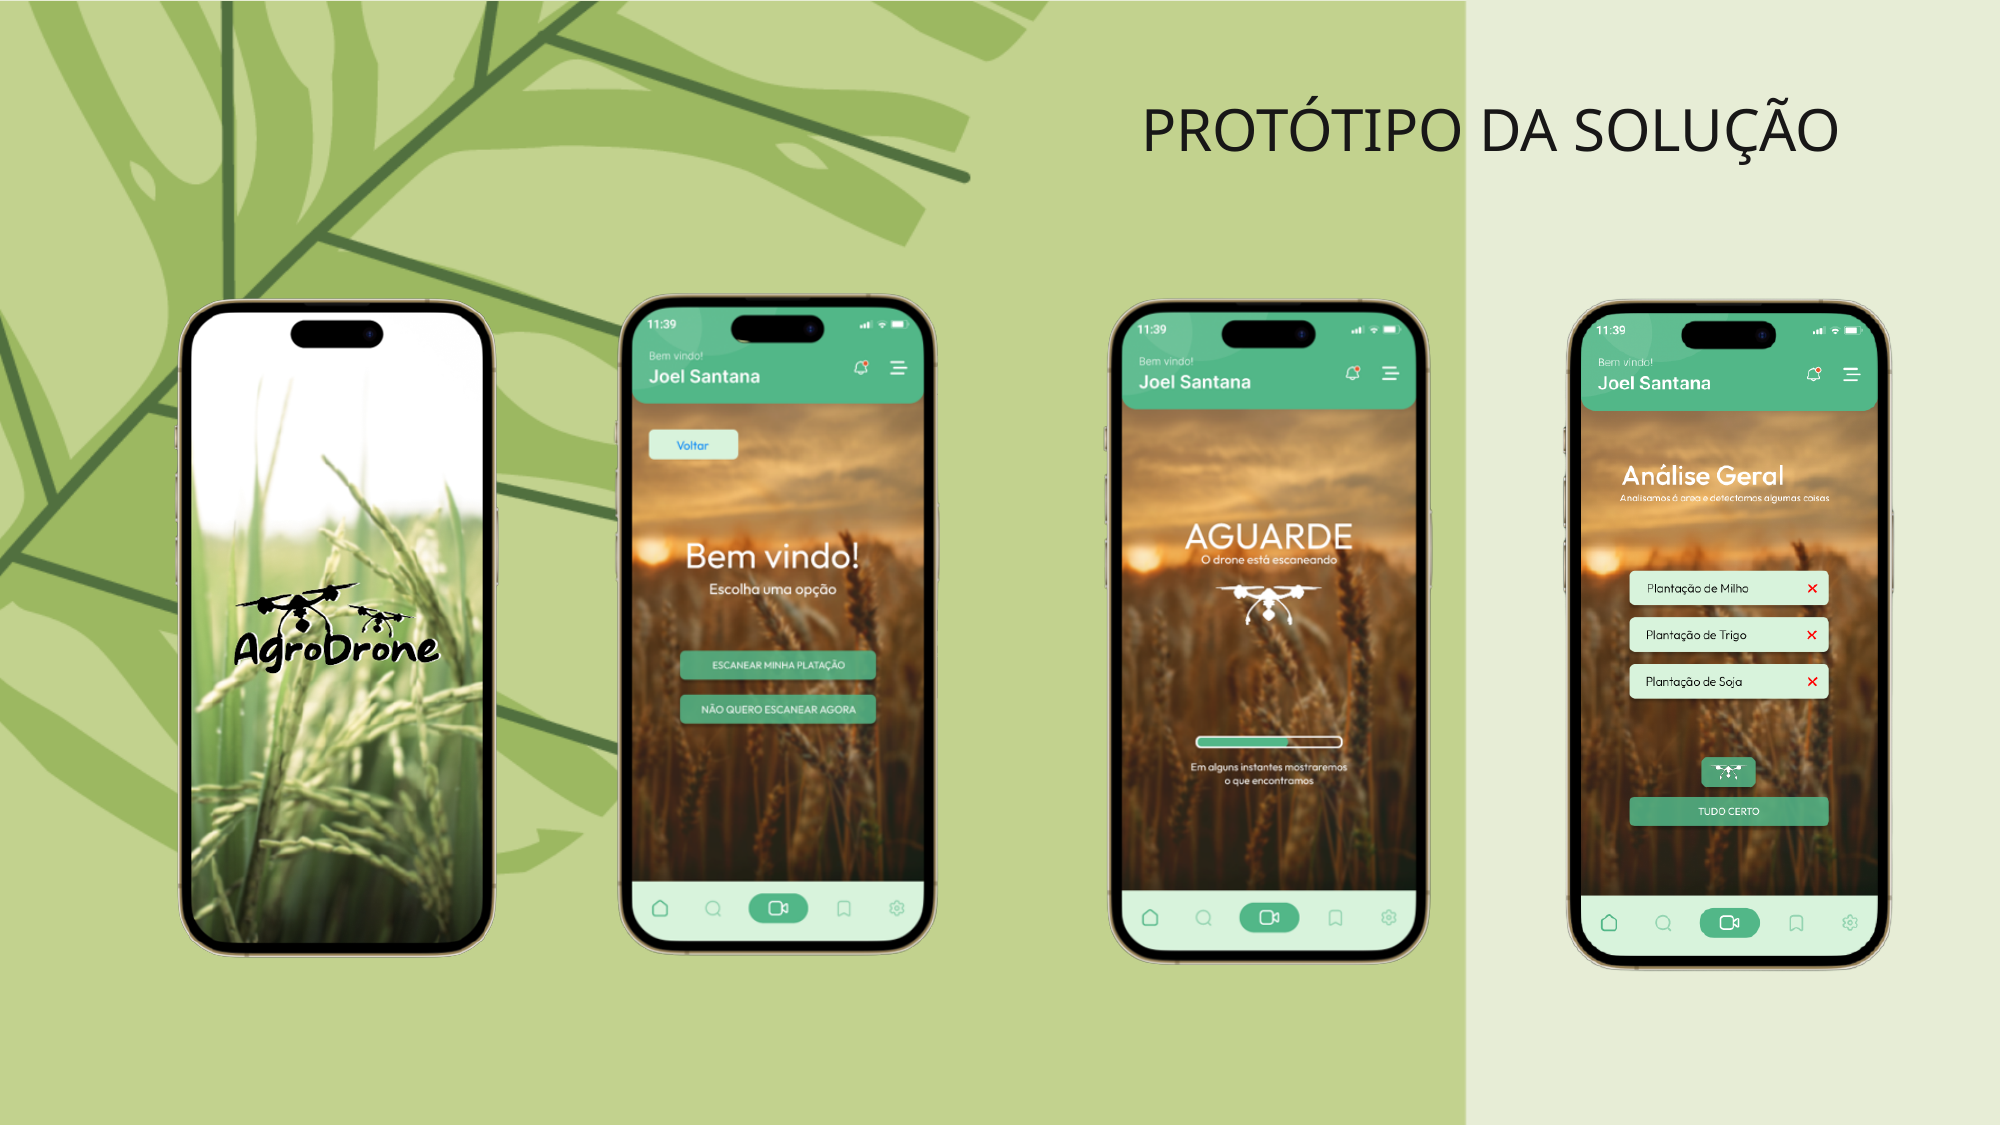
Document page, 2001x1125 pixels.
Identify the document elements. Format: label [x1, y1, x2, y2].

text_box [0, 1, 2000, 1125]
